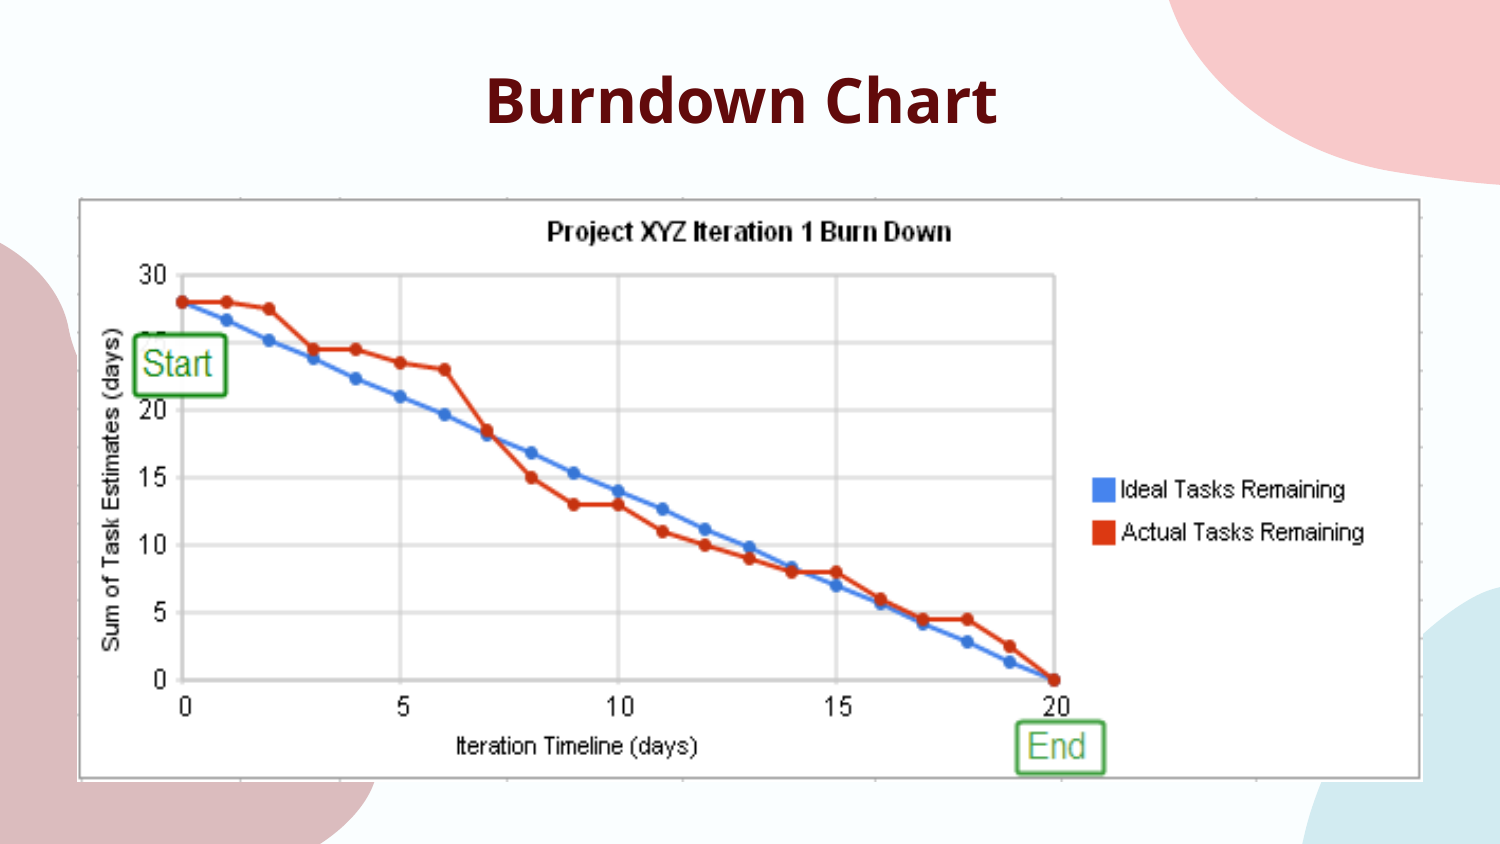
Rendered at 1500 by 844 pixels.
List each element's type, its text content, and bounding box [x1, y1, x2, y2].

text_box Burndown Chart [118, 45, 1382, 125]
picture [76, 197, 1423, 782]
